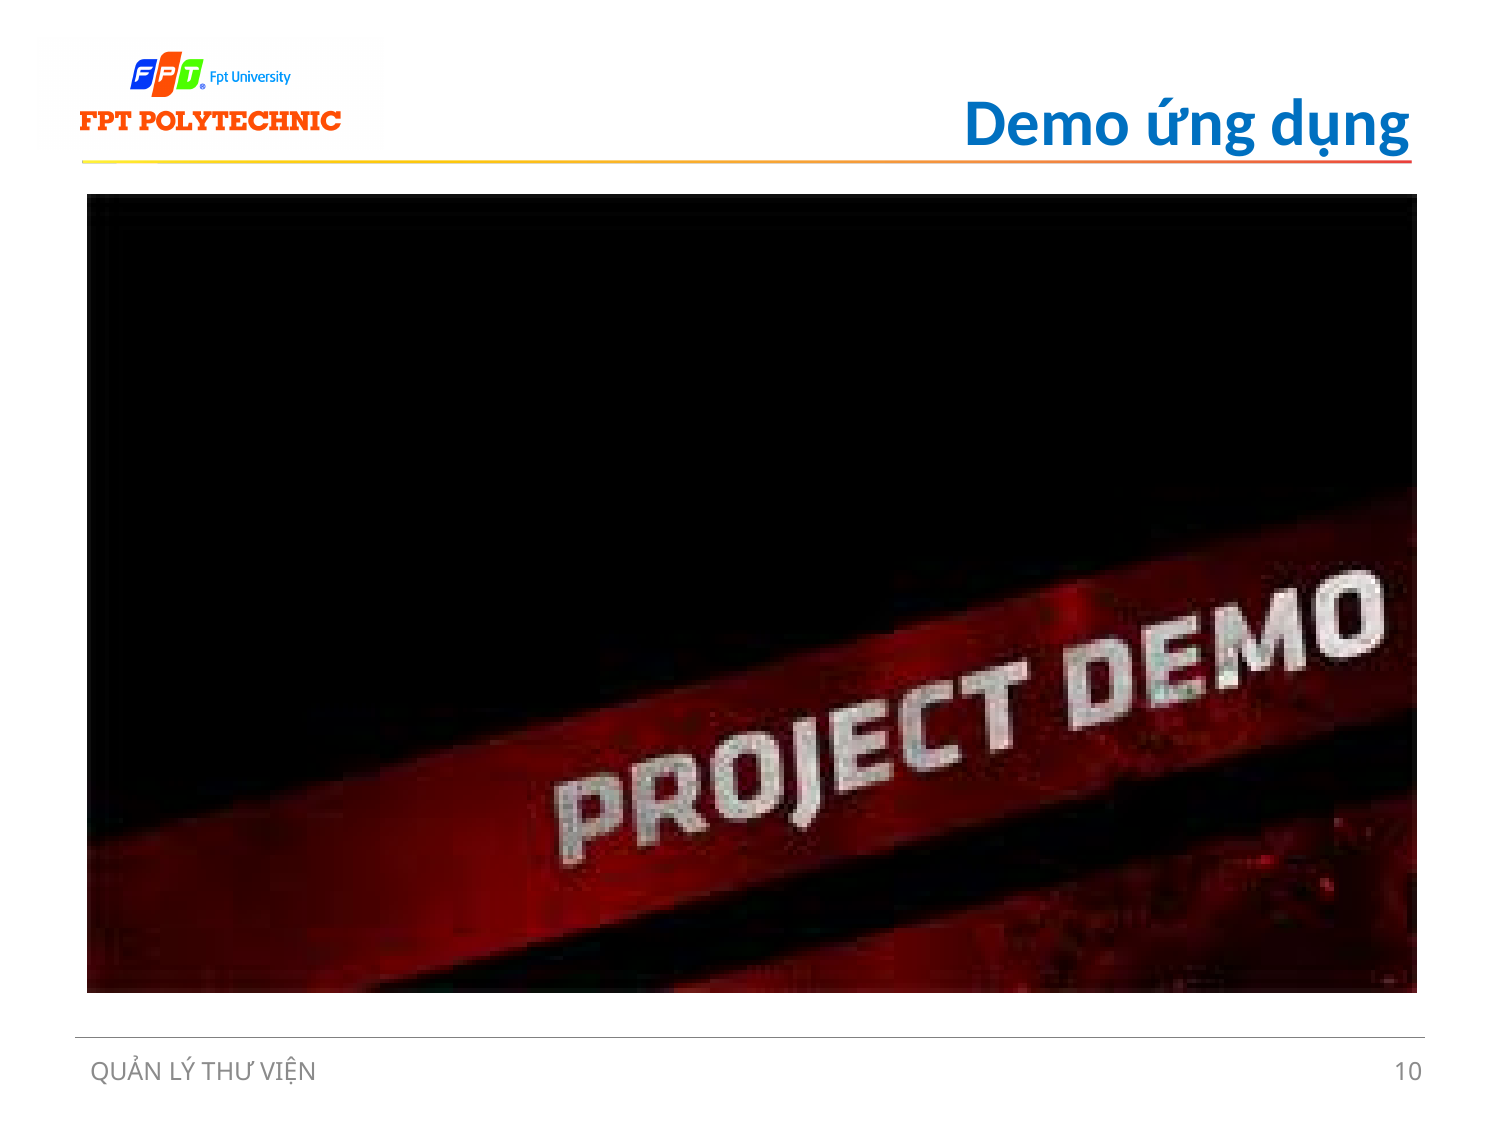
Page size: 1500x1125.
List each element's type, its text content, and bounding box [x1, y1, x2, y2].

picture [0, 0, 1500, 993]
slide_number 10 [1087, 1042, 1438, 1103]
title Demo ứng dụng [74, 24, 1426, 213]
footer QUẢN LÝ THƯ VIỆN [75, 1040, 1075, 1100]
